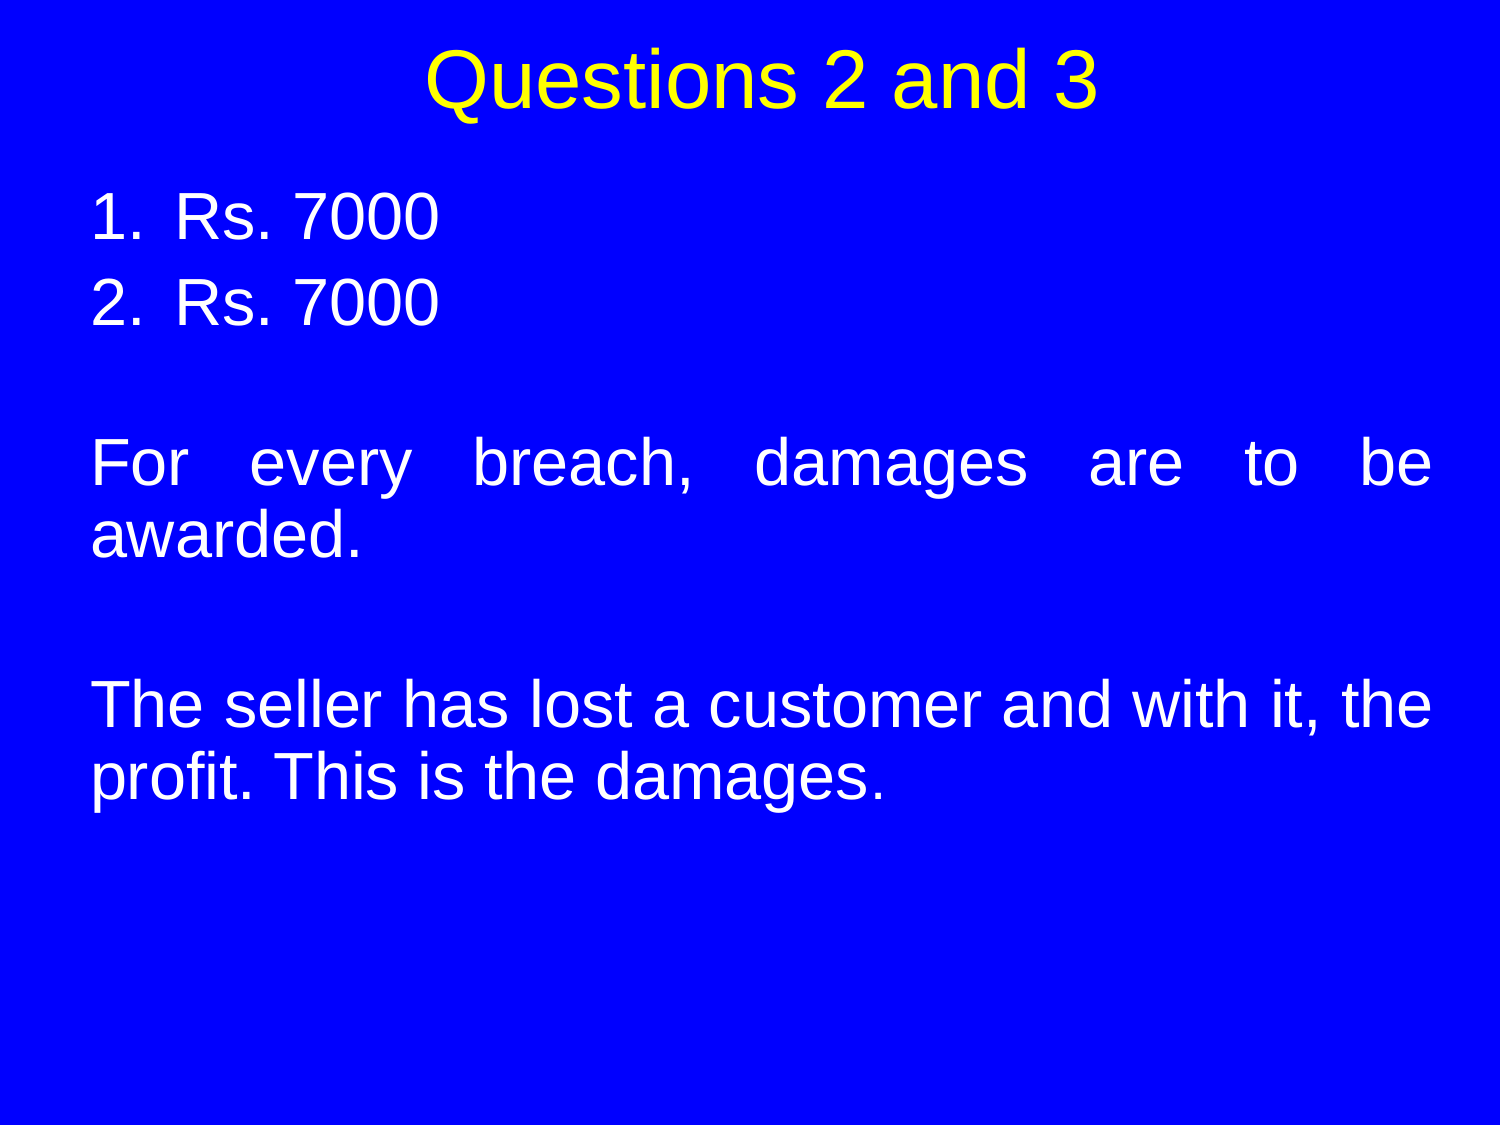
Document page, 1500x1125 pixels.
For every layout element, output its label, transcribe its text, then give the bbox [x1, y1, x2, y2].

subtitle Rs. 7000 Rs. 7000 For every breach, damages are to be awarded. The seller has lost a customer and with it, the profit. This is the damages. [75, 174, 1450, 1088]
title Questions 2 and 3 [112, 24, 1413, 125]
